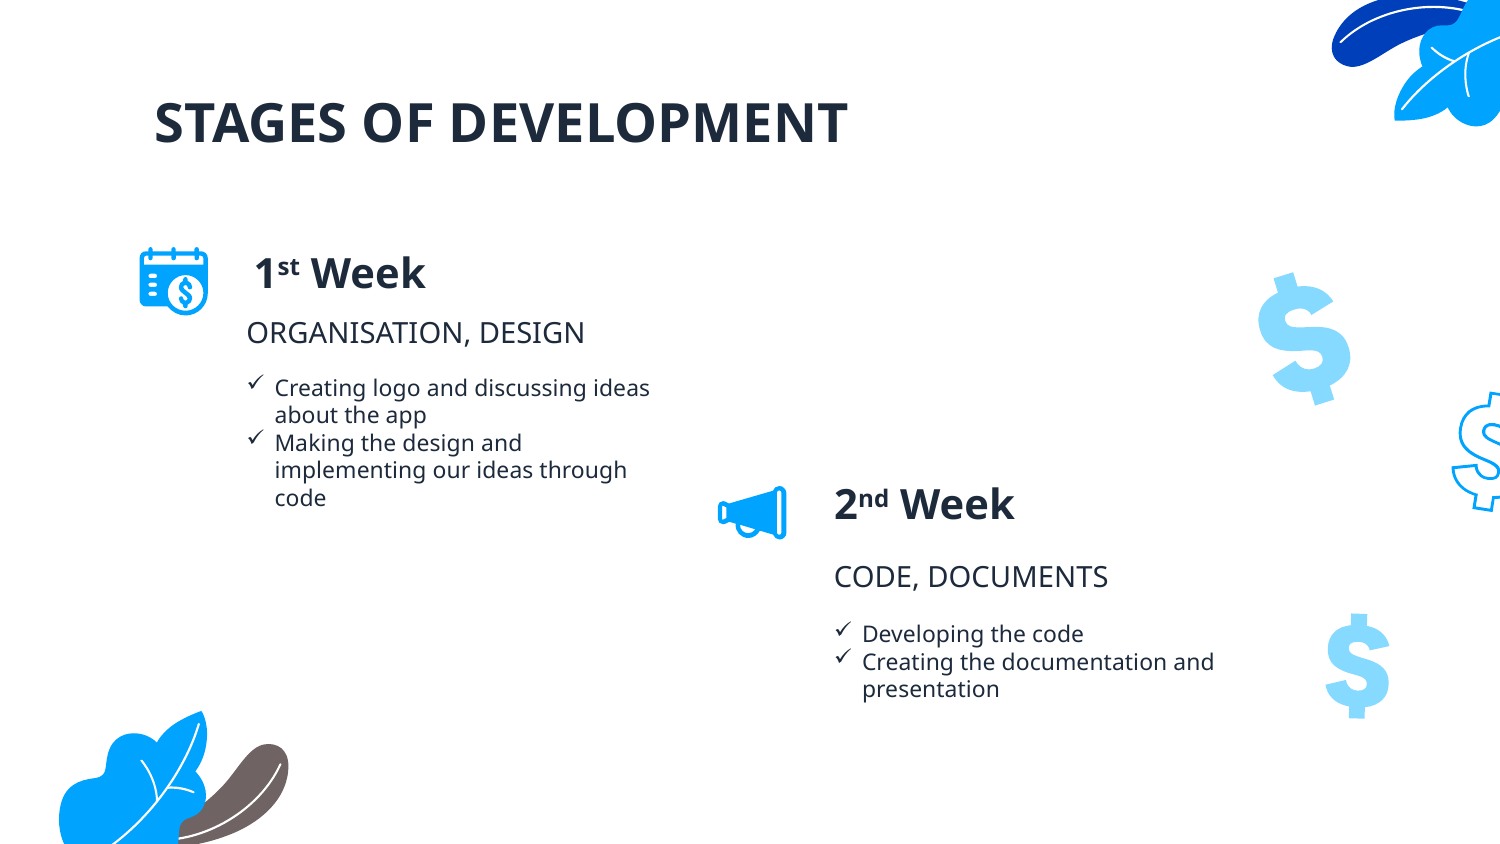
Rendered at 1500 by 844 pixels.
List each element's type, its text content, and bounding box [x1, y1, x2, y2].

text_box [717, 486, 787, 540]
text_box Creating logo and discussing ideas about the app Making the design and implementing our ideas through code [231, 358, 681, 526]
text_box [1258, 272, 1351, 406]
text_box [139, 246, 209, 316]
title 1st Week [238, 247, 681, 312]
text_box [1325, 613, 1390, 719]
subtitle ORGANISATION, DESIGN [231, 299, 674, 358]
text_box Developing the code Creating the documentation and presentation [818, 604, 1269, 772]
title STAGES OF DEVELOPMENT [139, 72, 1404, 167]
subtitle CODE, DOCUMENTS [819, 543, 1262, 604]
title 2nd Week [819, 478, 1262, 543]
